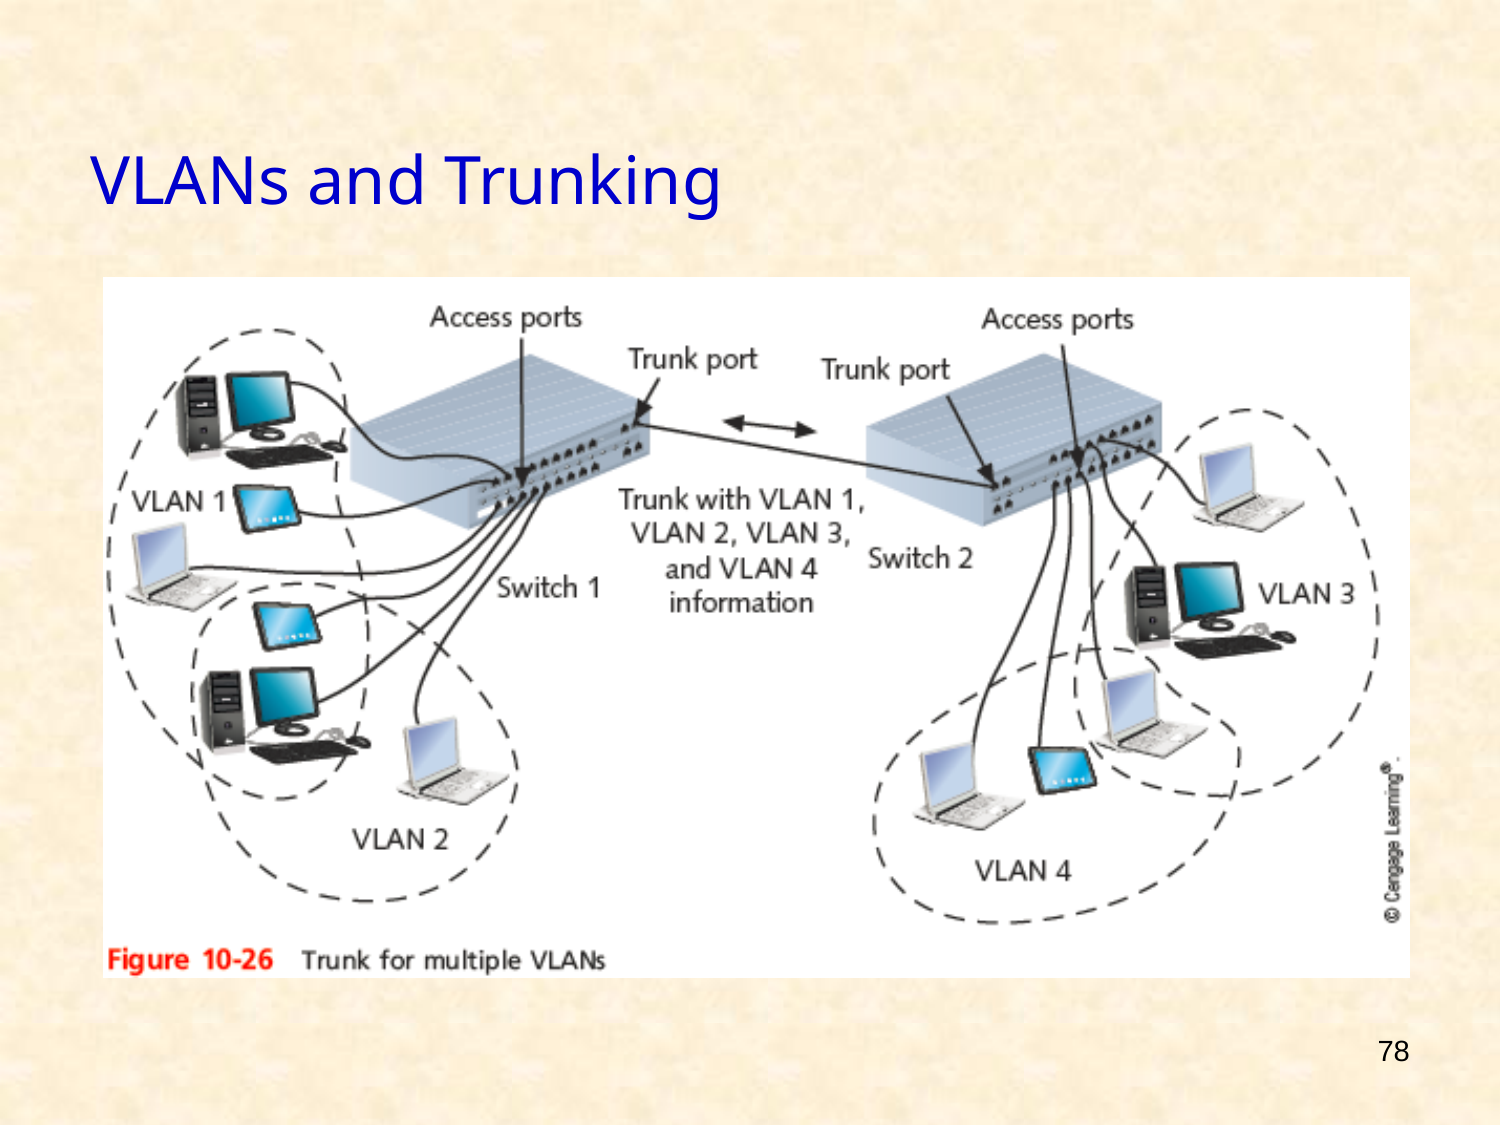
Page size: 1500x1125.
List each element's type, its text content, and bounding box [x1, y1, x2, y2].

picture [0, 0, 1500, 1125]
title VLANs and Trunking [74, 74, 1426, 226]
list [102, 277, 1410, 978]
slide_number 78 [1074, 1024, 1426, 1103]
